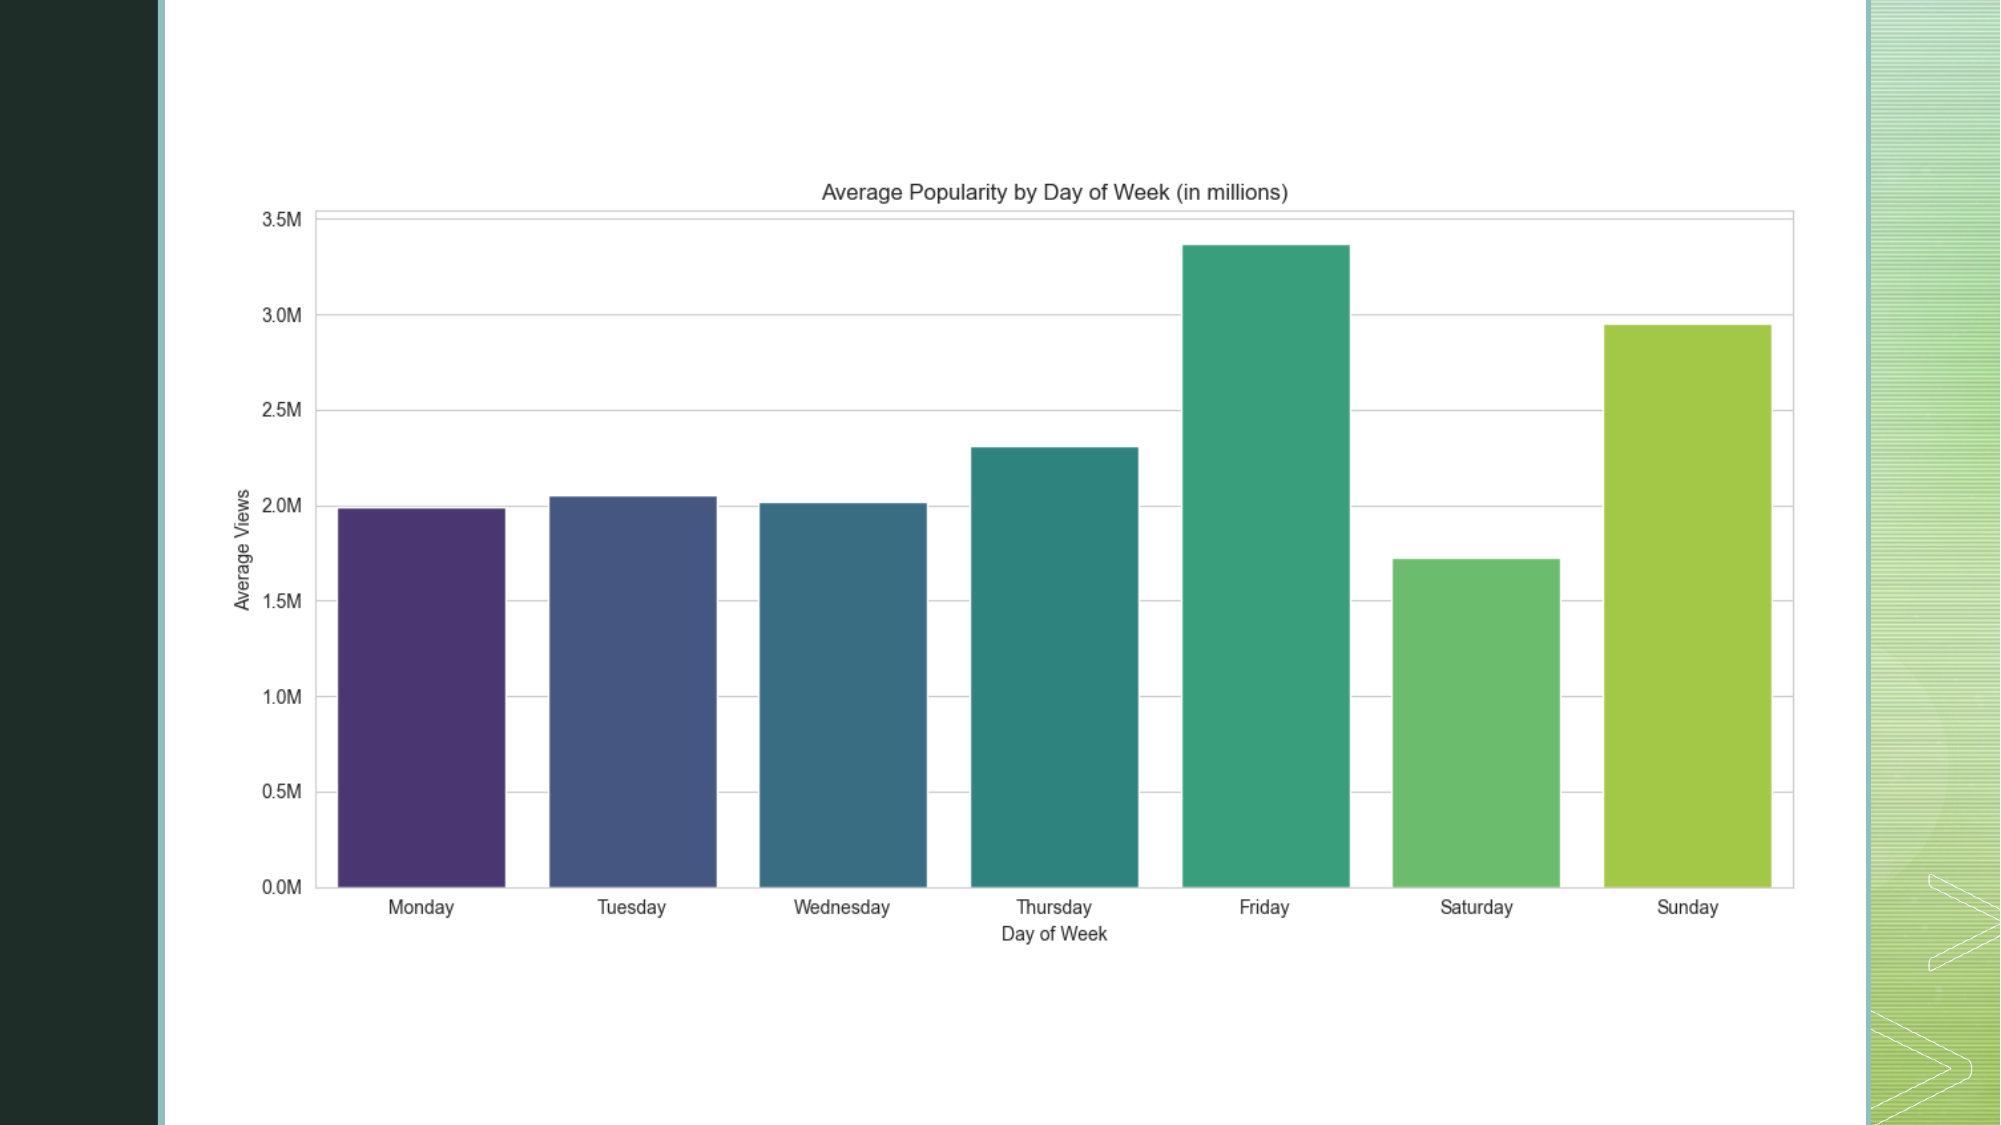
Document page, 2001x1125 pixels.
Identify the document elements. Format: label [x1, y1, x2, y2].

list [217, 163, 1813, 962]
picture [0, 0, 2001, 1125]
